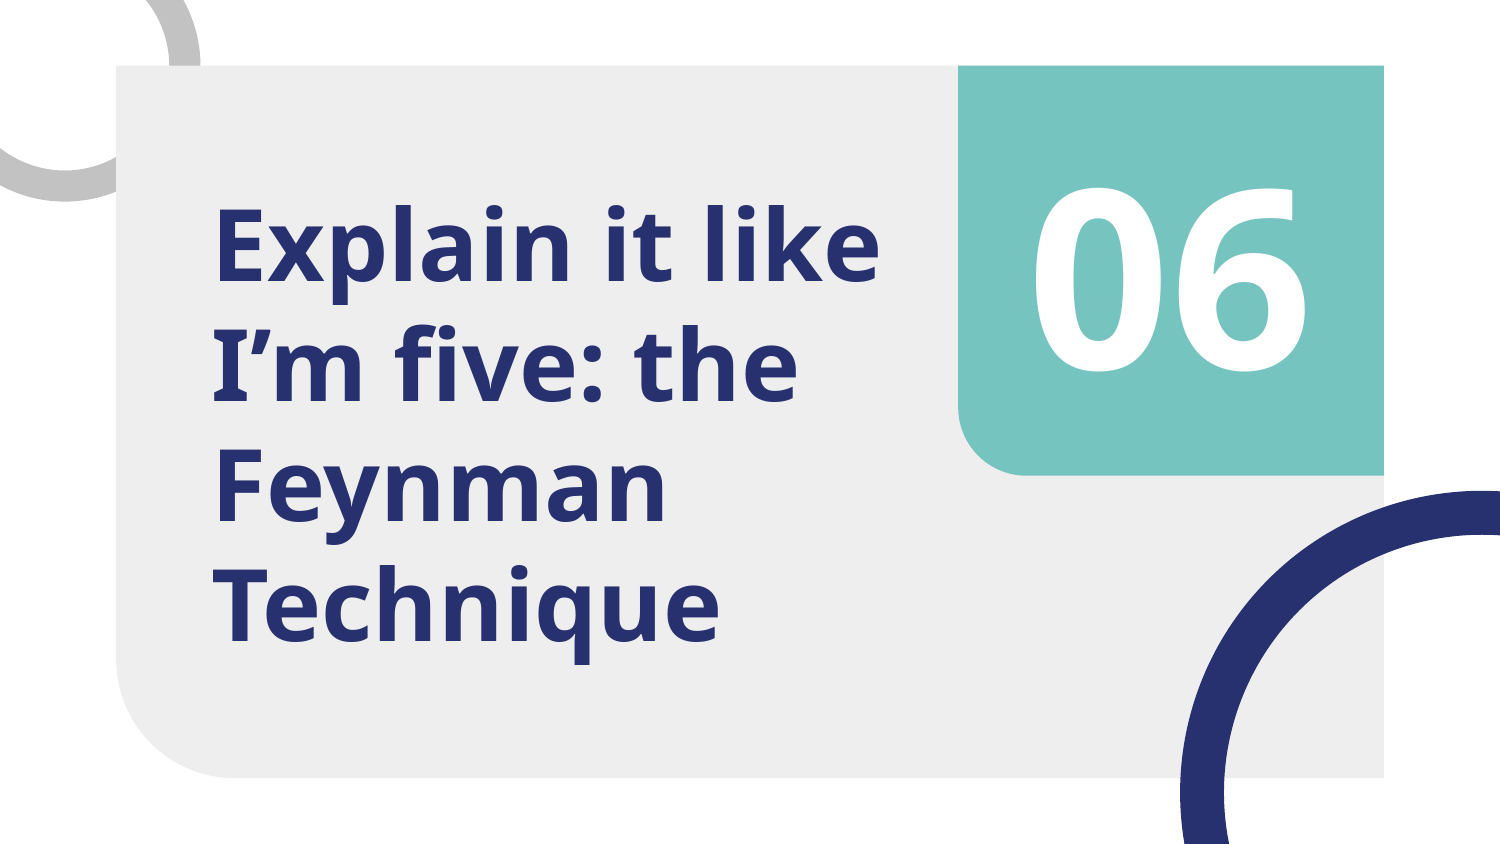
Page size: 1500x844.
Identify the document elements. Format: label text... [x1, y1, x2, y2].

text_box [1180, 490, 1500, 844]
title 06 [957, 130, 1383, 408]
title Explain it like I’m five: the Feynman Technique [196, 166, 971, 408]
